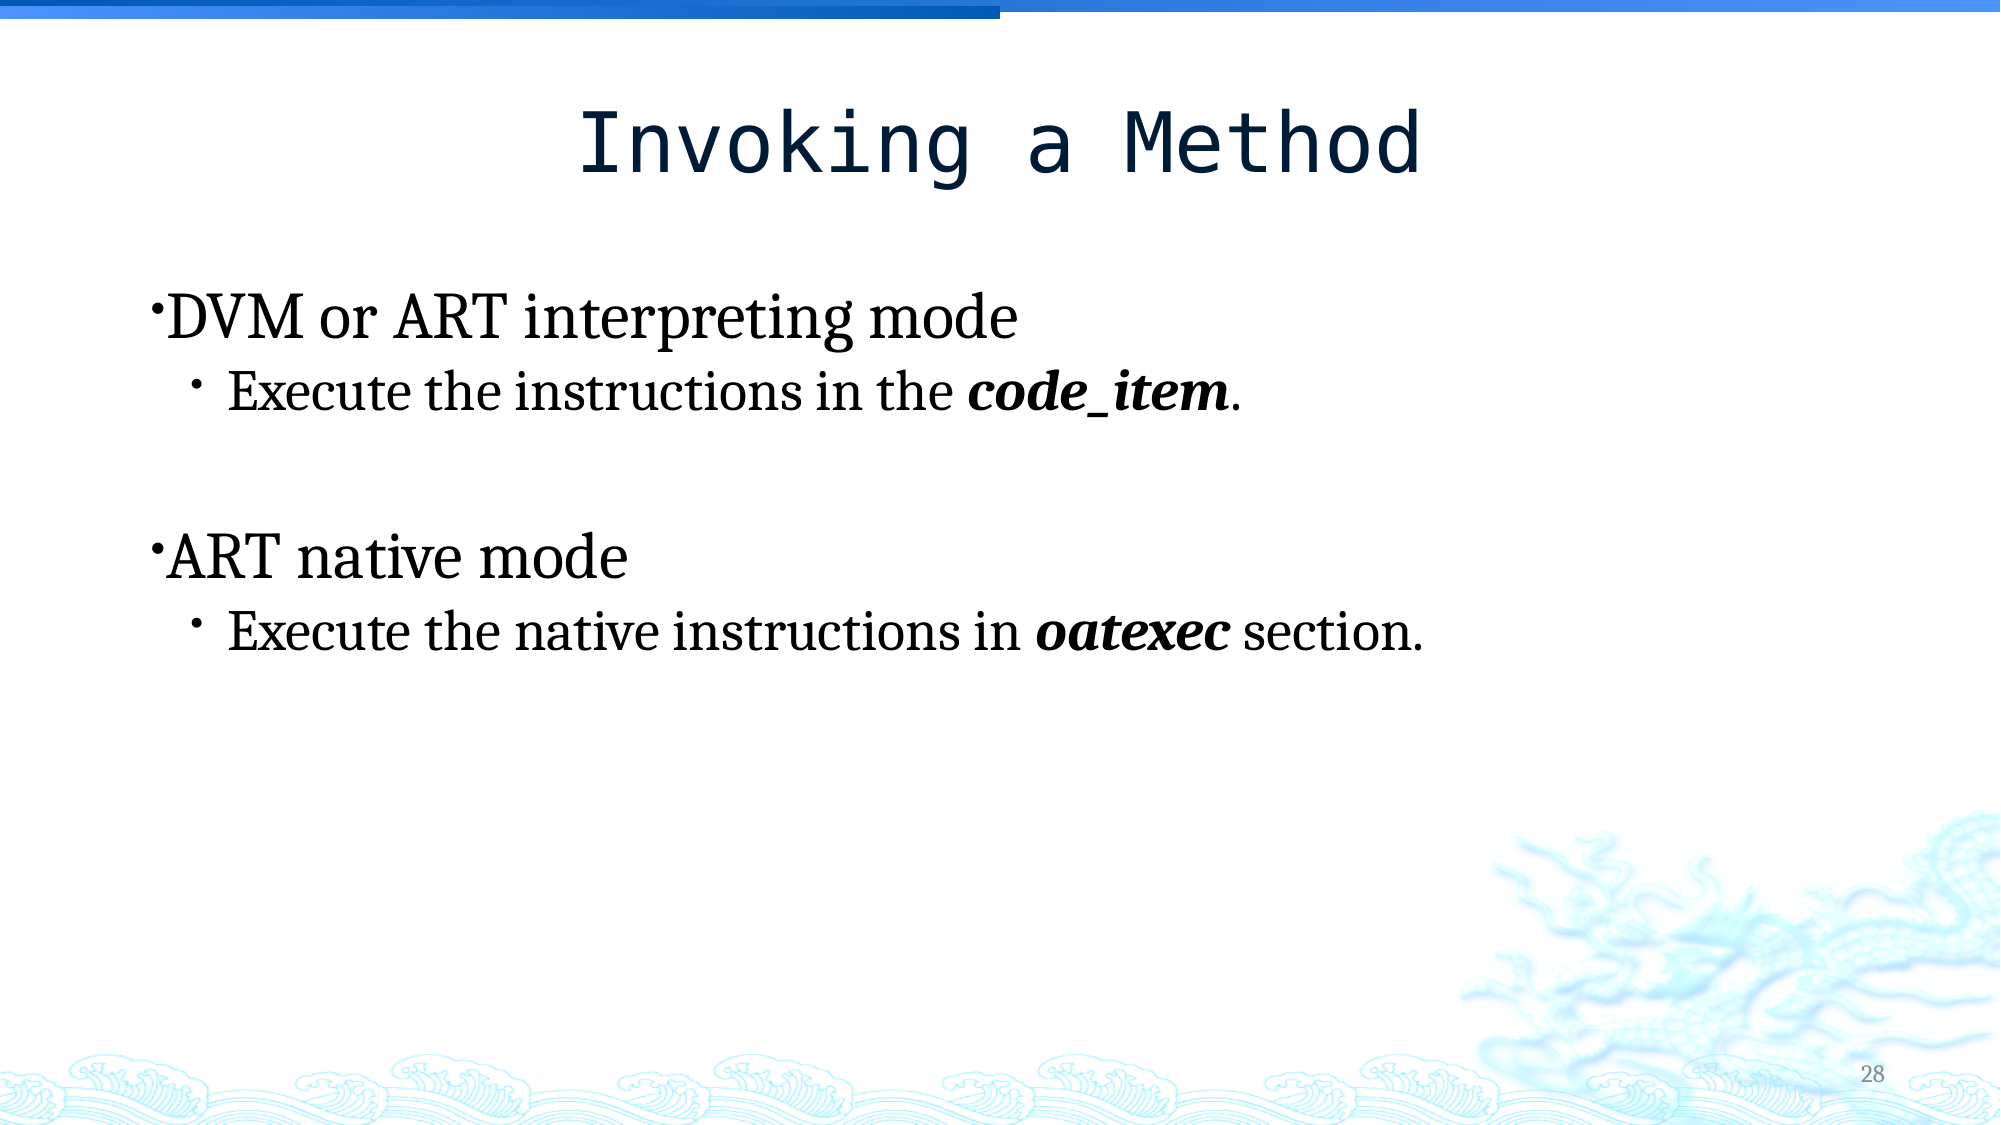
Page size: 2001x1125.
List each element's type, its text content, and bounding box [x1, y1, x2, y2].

text_box DVM or ART interpreting mode Execute the instructions in the code_item. ART native mode Execute the native instructions in oatexec section. [137, 264, 1863, 1072]
text_box 28 [1433, 1042, 1900, 1103]
picture [0, 806, 2000, 1125]
text_box Invoking a Method [99, 45, 1900, 233]
